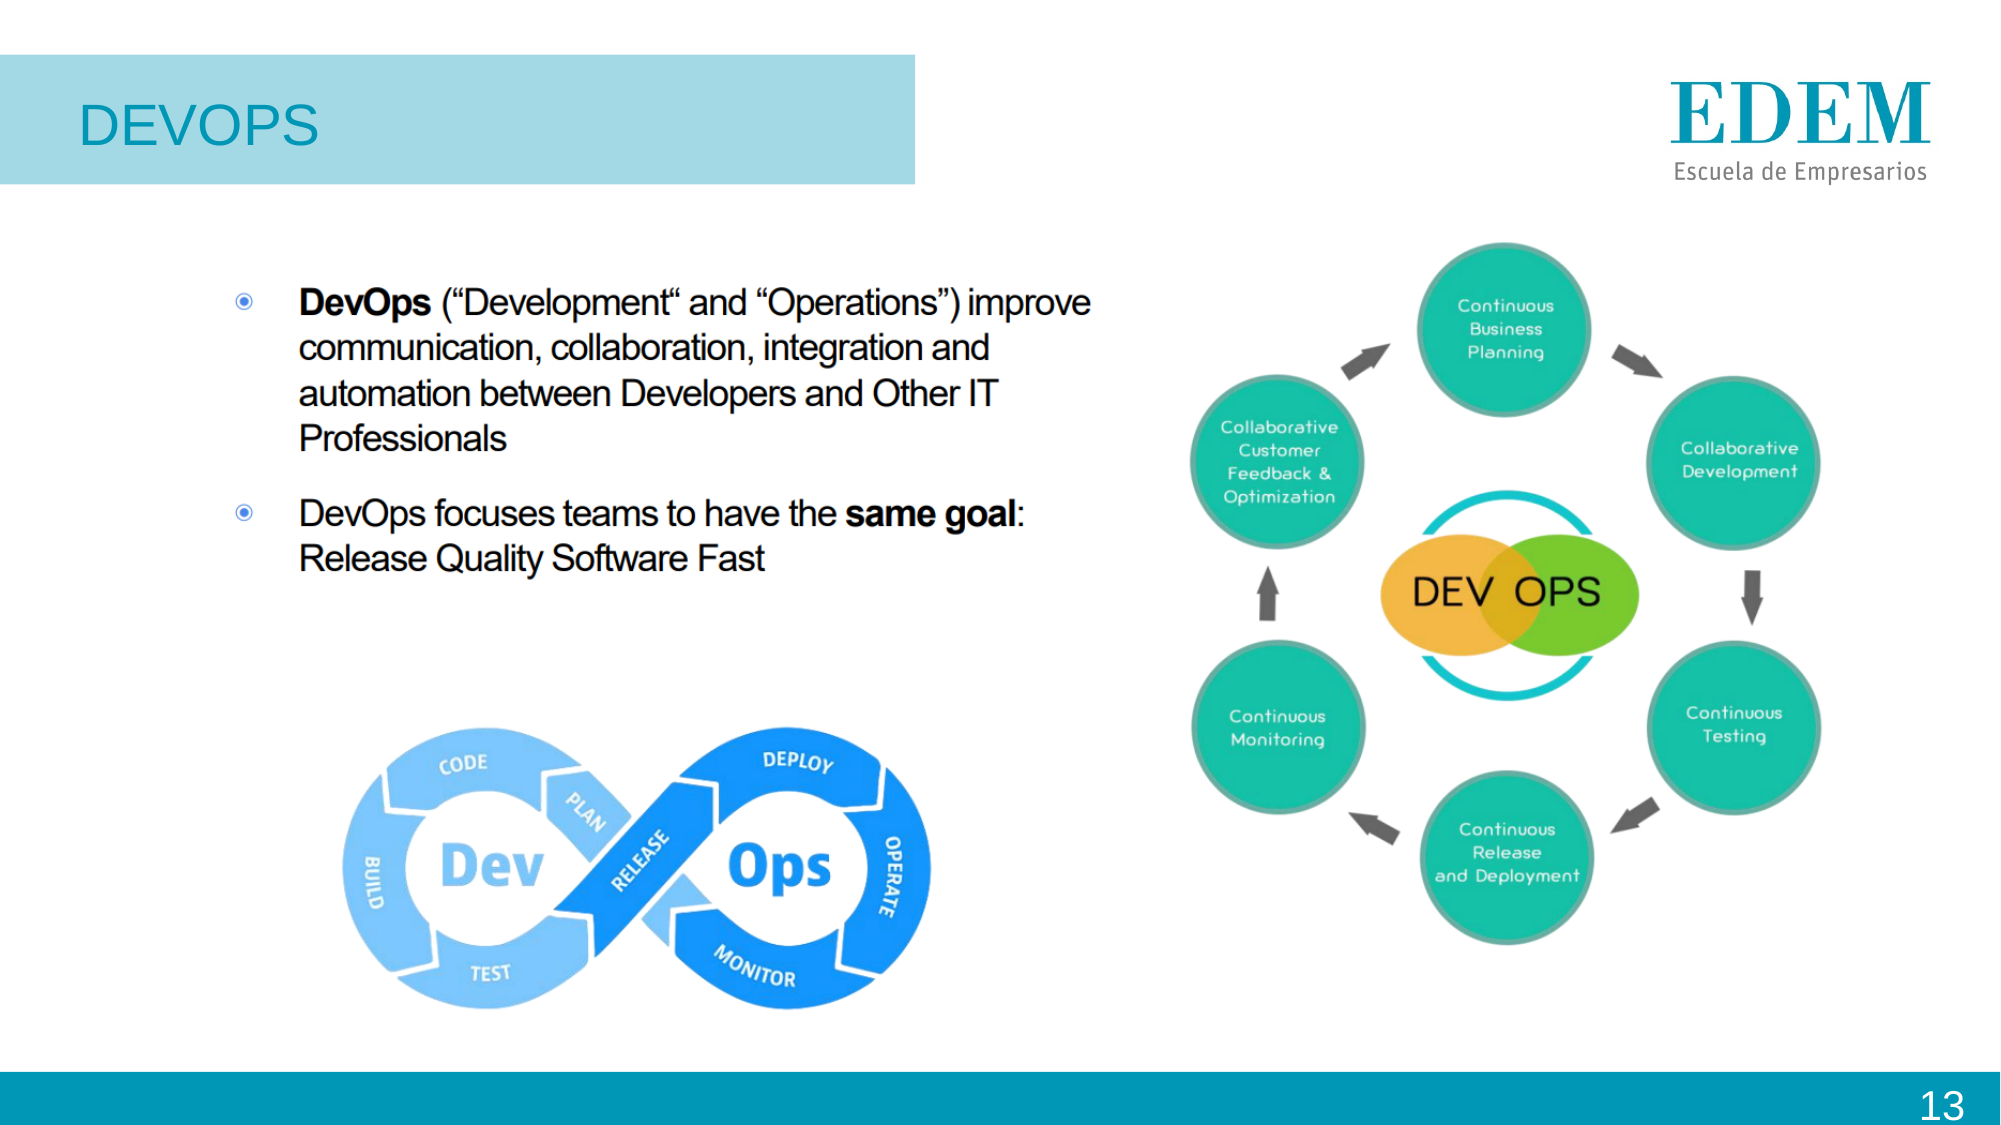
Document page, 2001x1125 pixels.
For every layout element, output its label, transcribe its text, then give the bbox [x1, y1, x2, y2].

picture [1643, 54, 1957, 212]
picture [206, 224, 1831, 1034]
text_box DEVOPS [63, 75, 1272, 170]
